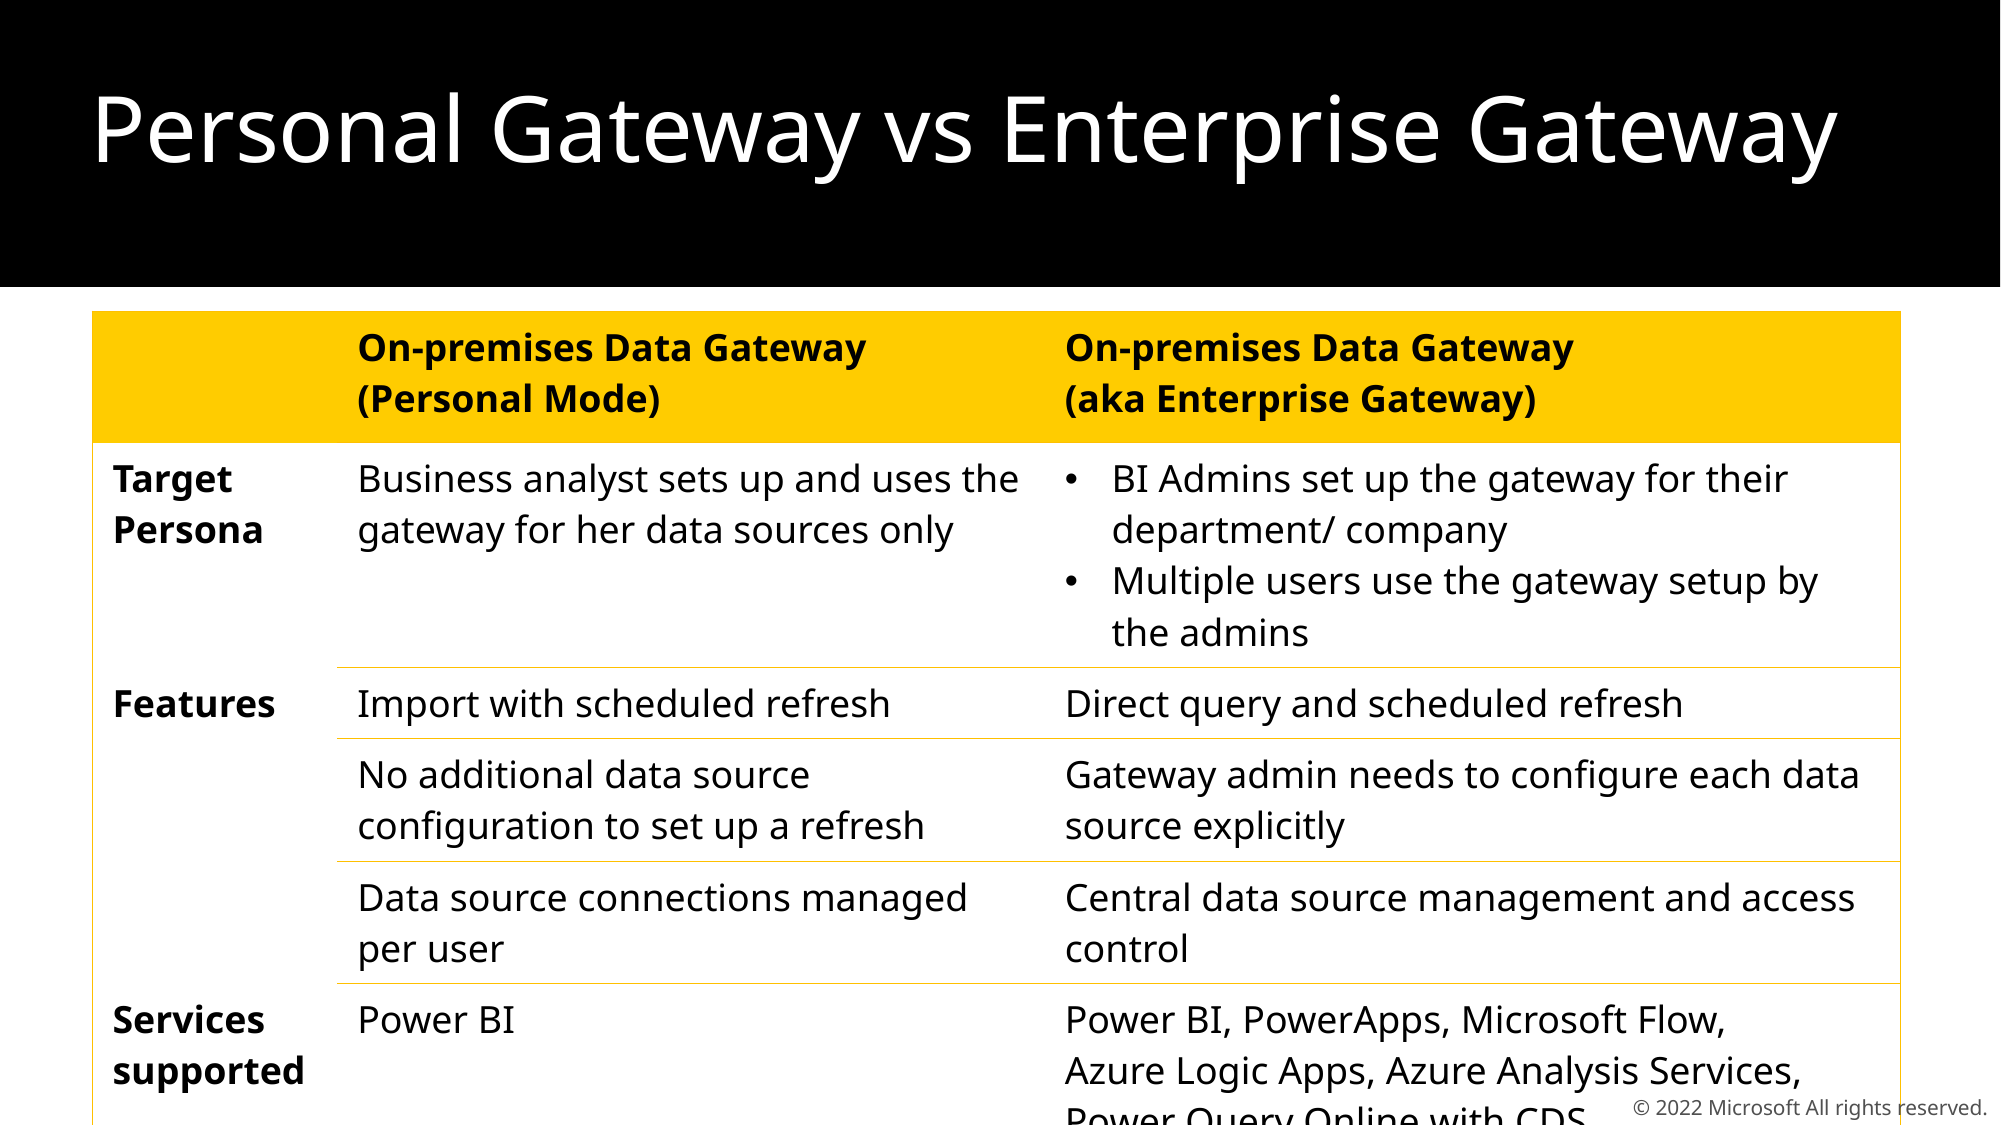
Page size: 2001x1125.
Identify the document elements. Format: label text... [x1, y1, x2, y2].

table_cell Data source connections managed per user [337, 862, 1044, 983]
table_cell Business analyst sets up and uses the gateway for her data sources only [337, 443, 1044, 667]
table_cell Import with scheduled refresh [337, 668, 1044, 738]
table_cell Target Persona [93, 443, 337, 667]
table_header On-premises Data Gateway (Personal Mode) [337, 312, 1044, 442]
table_cell BI Admins set up the gateway for their department/ company Multiple users use the gateway setup by the admins [1044, 443, 1900, 667]
table_cell Gateway admin needs to configure each data source explicitly [1044, 739, 1900, 861]
table_cell Central data source management and access control [1044, 862, 1900, 983]
table_cell Power BI [337, 984, 1044, 1125]
table_cell Services supported [93, 983, 337, 1125]
title Personal Gateway vs Enterprise Gateway [75, 63, 1919, 178]
table_header On-premises Data Gateway (aka Enterprise Gateway) [1044, 312, 1900, 442]
table_cell Direct query and scheduled refresh [1044, 668, 1900, 738]
text_box © 2022 Microsoft All rights reserved. [1587, 1088, 2000, 1125]
table_cell No additional data source configuration to set up a refresh [337, 739, 1044, 861]
table_cell Power BI, PowerApps, Microsoft Flow, Azure Logic Apps, Azure Analysis Services, Power Query Online with CDS [1044, 984, 1900, 1125]
table_header [93, 312, 337, 443]
table_cell Features [93, 667, 337, 983]
